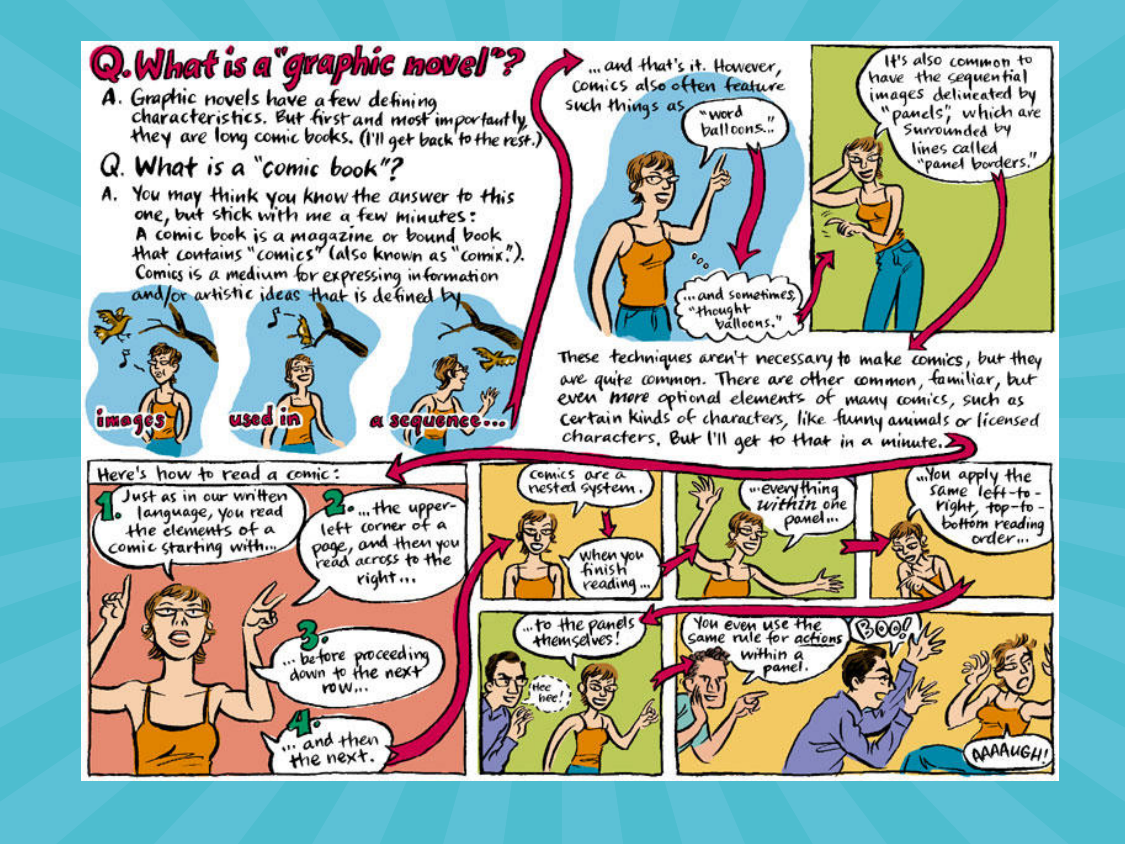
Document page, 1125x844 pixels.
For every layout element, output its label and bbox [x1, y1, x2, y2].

picture [81, 41, 1059, 781]
